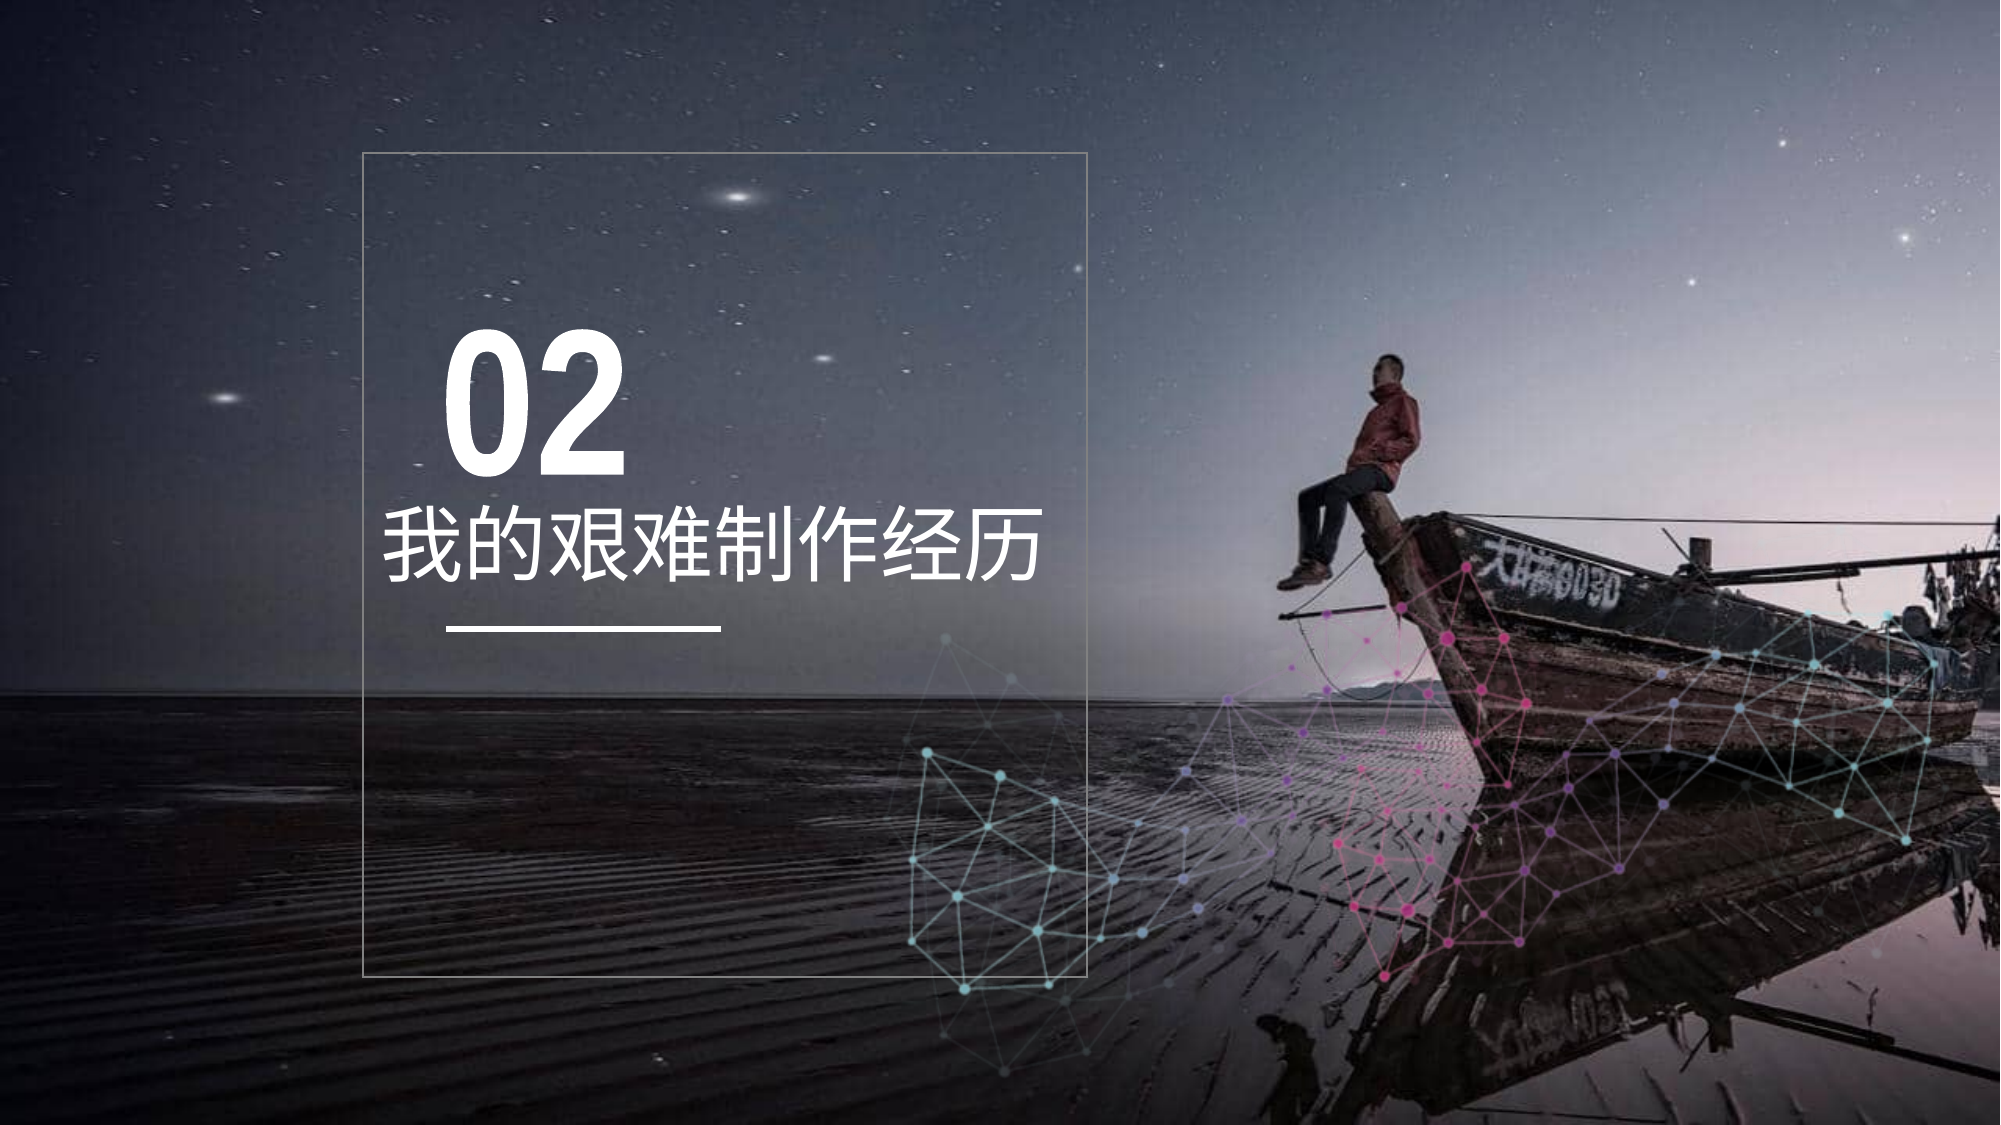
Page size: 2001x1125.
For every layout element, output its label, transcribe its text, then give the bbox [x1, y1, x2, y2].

picture [0, 0, 2001, 1125]
text_box 我的艰难制作经历 [366, 485, 1062, 700]
